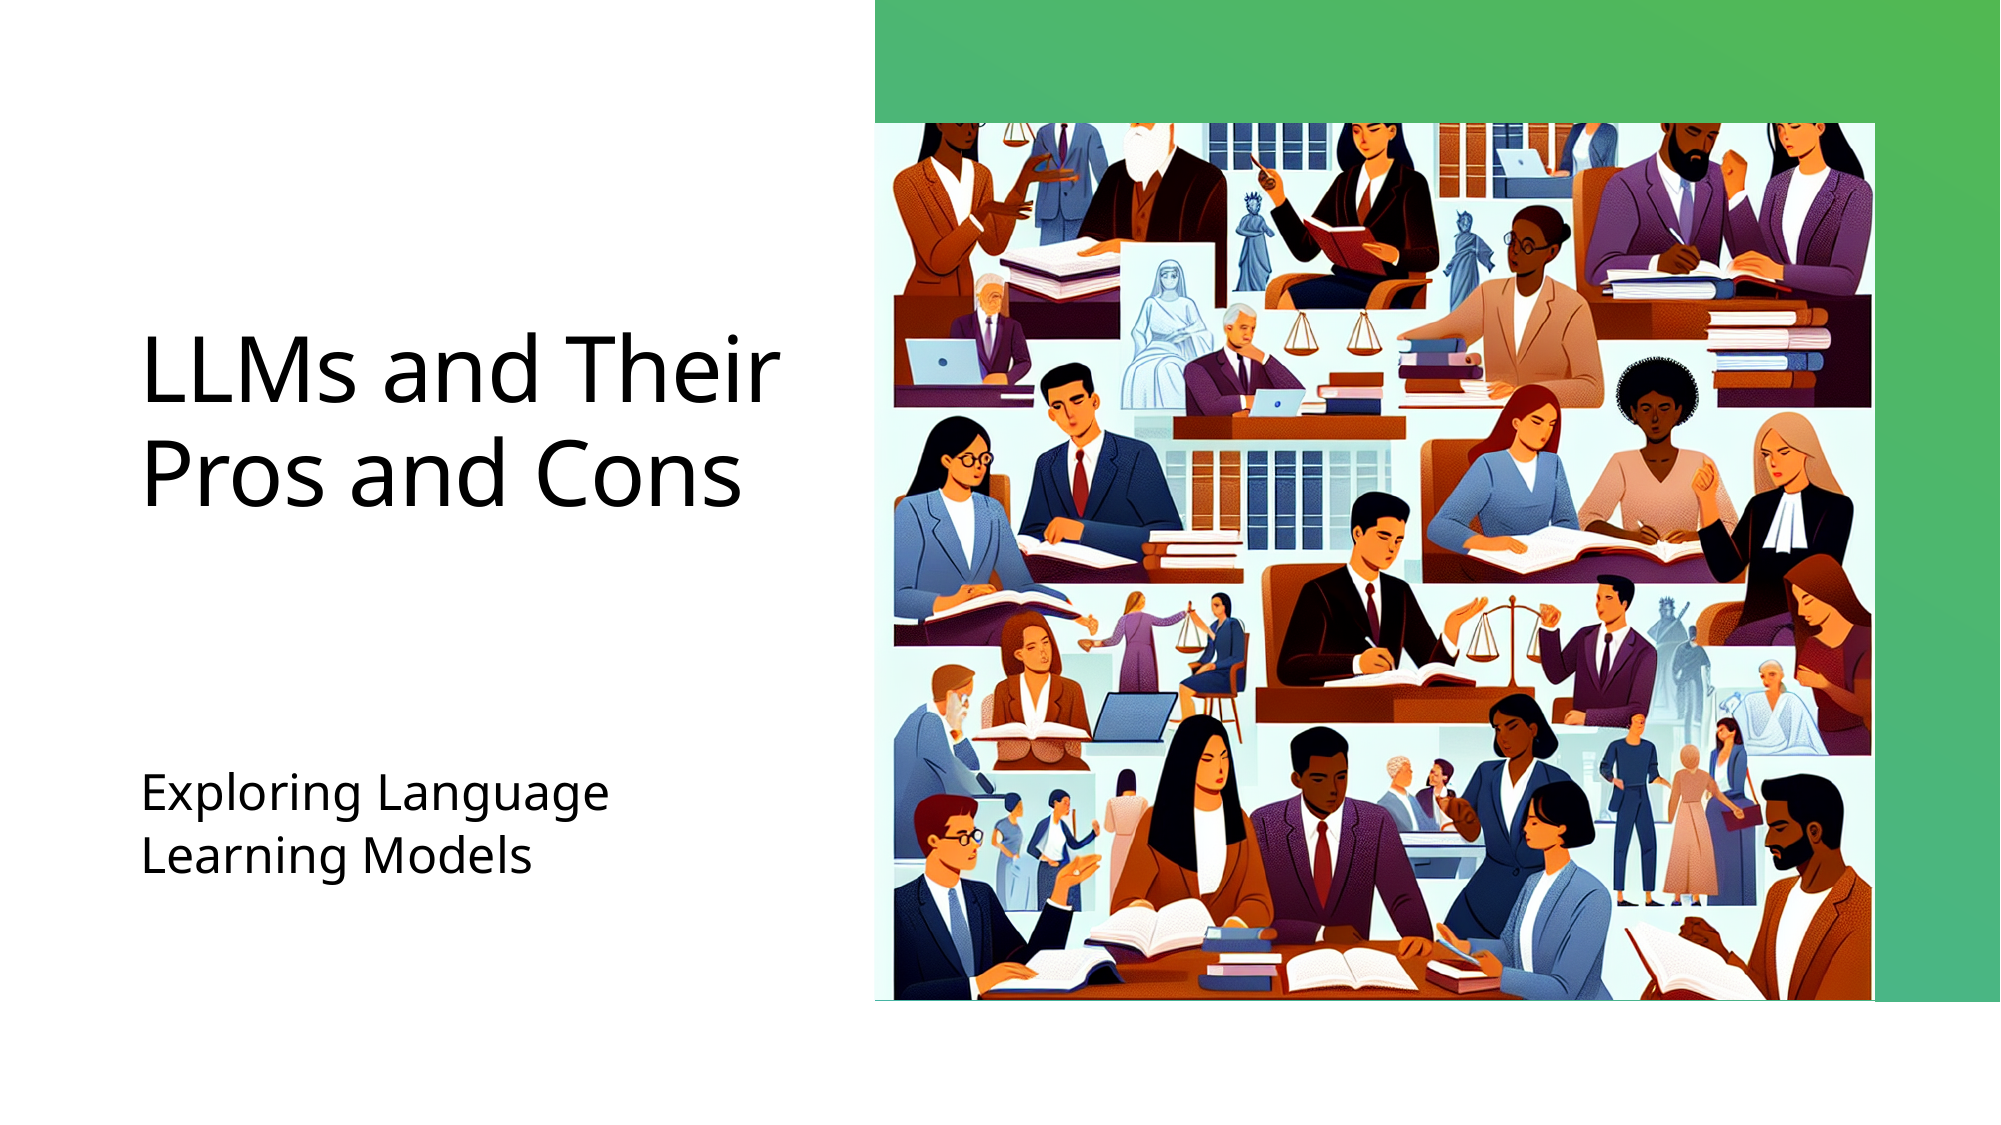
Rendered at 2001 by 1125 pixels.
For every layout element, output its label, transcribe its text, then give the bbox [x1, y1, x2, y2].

picture [874, 123, 1875, 1000]
title LLMs and Their Pros and Cons [124, 138, 800, 708]
subtitle Exploring Language Learning Models [125, 749, 802, 1000]
